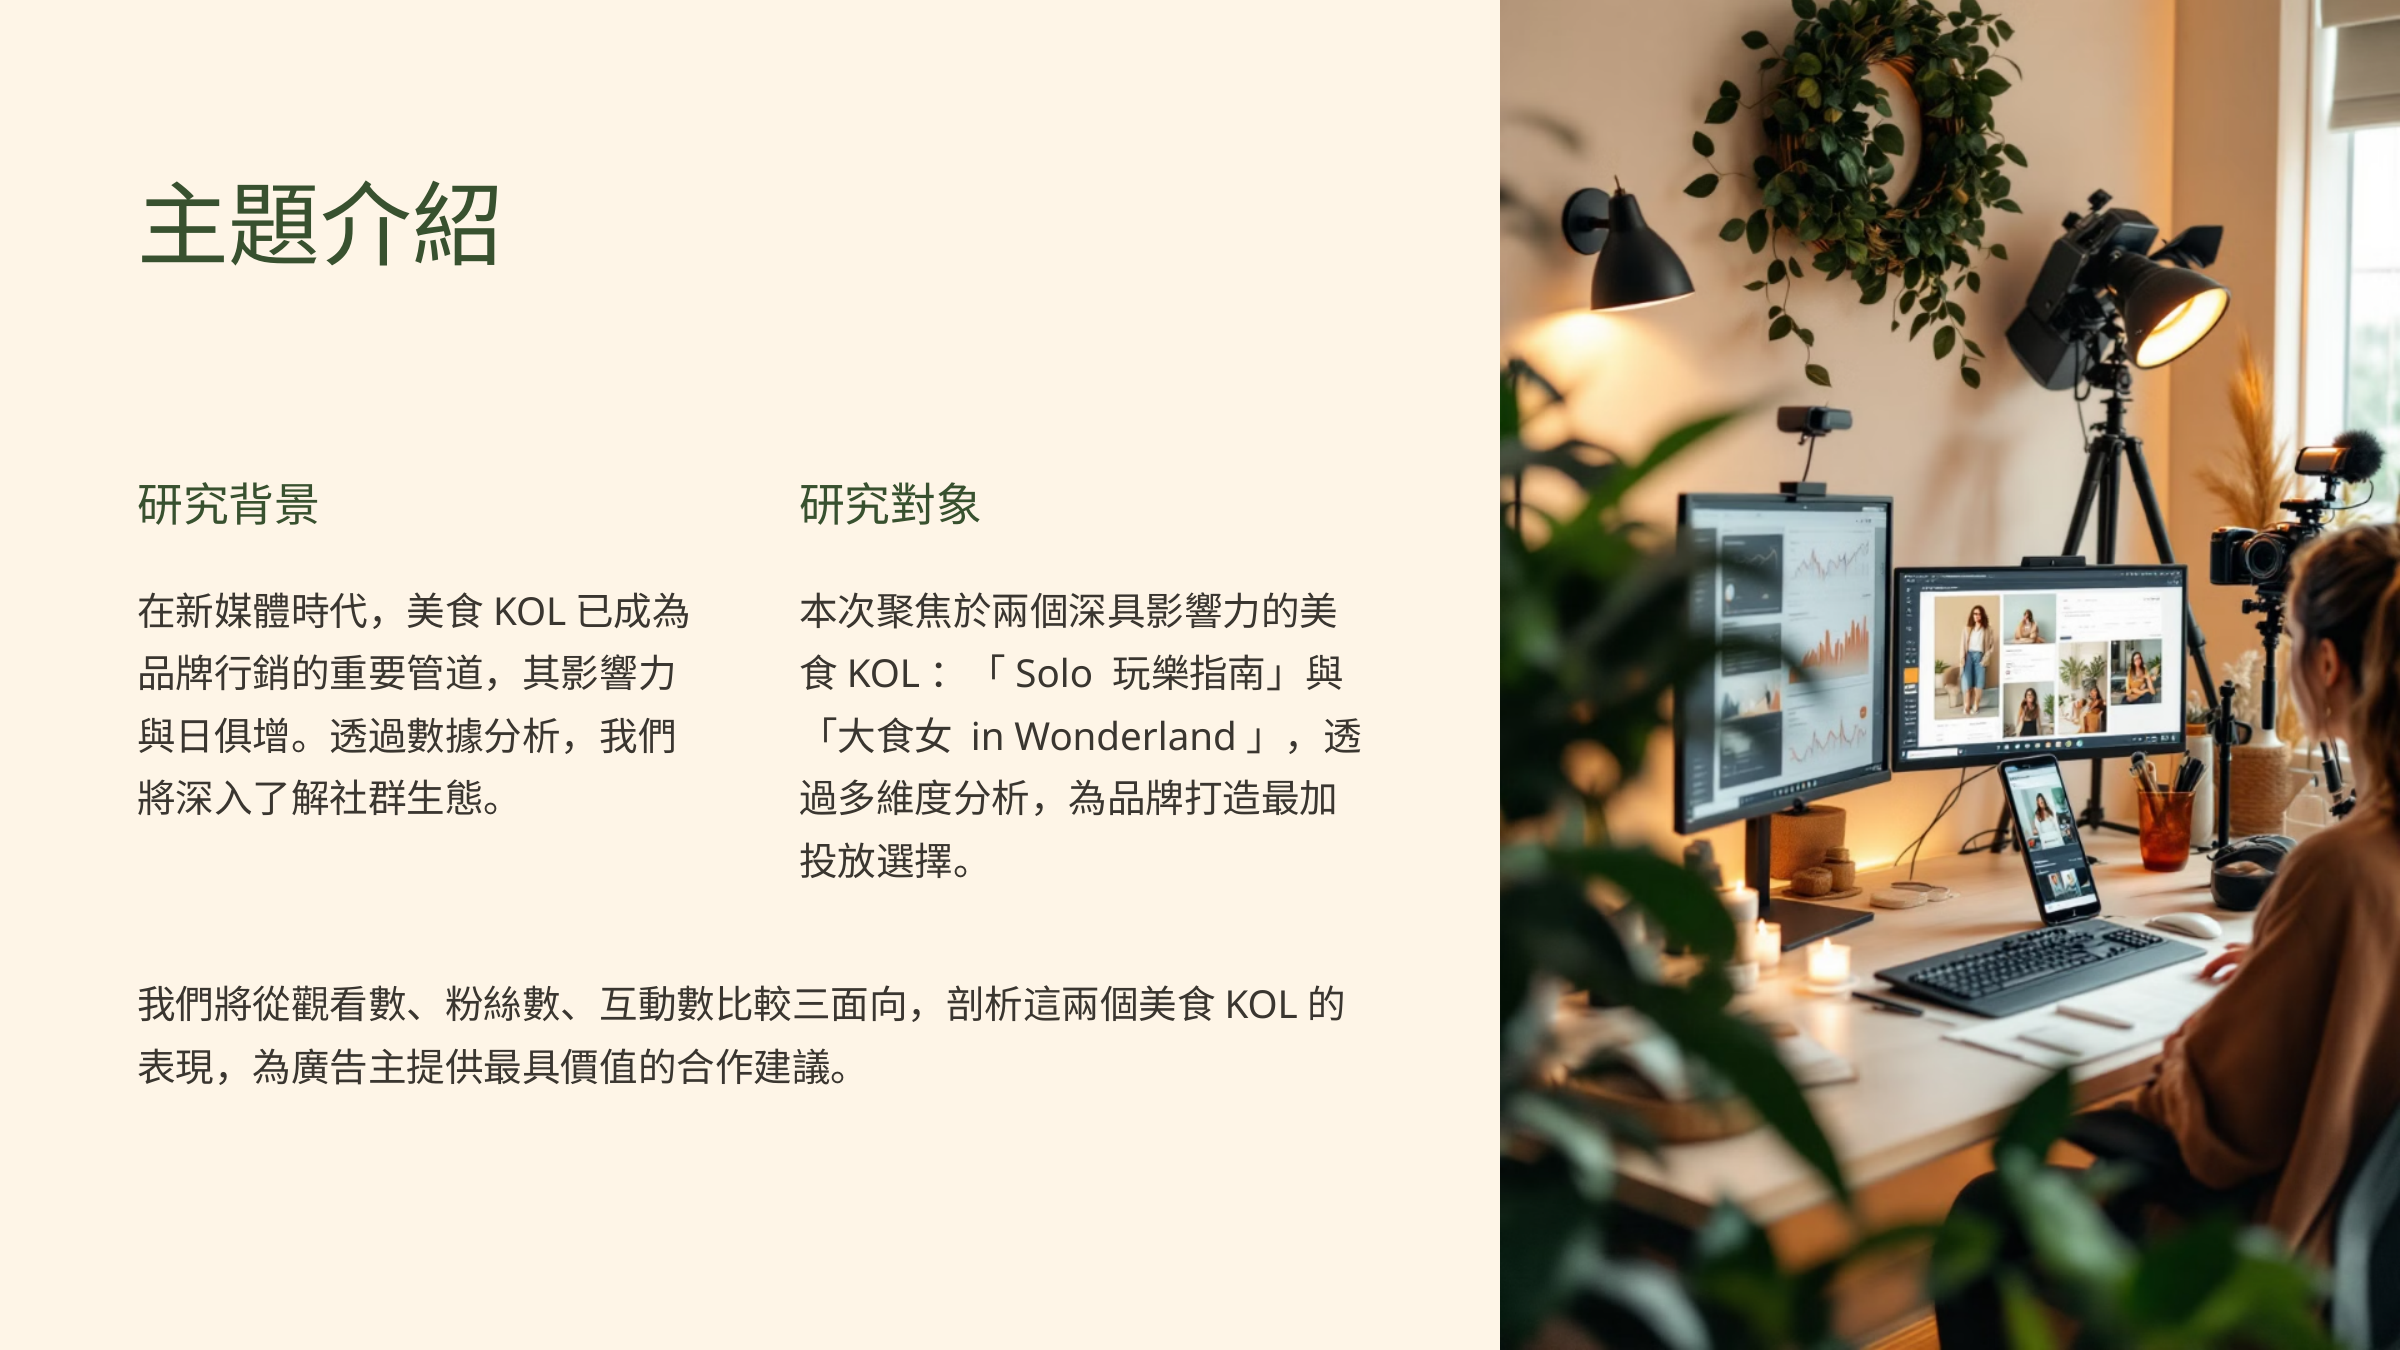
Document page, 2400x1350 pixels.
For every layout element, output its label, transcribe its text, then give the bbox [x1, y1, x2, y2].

picture [1499, 0, 2400, 1350]
text_box 本次聚焦於兩個深具影響力的美食KOL：「Solo 玩樂指南」與「大食女 in Wonderland」，透過多維度分析，為品牌打造最加投放選擇。 [799, 570, 1364, 885]
text_box 研究背景 [137, 473, 600, 532]
text_box 主題介紹 [137, 162, 1062, 278]
text_box 在新媒體時代，美食KOL已成為品牌行銷的重要管道，其影響力與日俱增。透過數據分析，我們將深入了解社群生態。 [137, 570, 702, 822]
text_box 研究對象 [799, 473, 1262, 532]
text_box 我們將從觀看數、粉絲數、互動數比較三面向，剖析這兩個美食KOL的表現，為廣告主提供最具價值的合作建議。 [137, 964, 1363, 1090]
